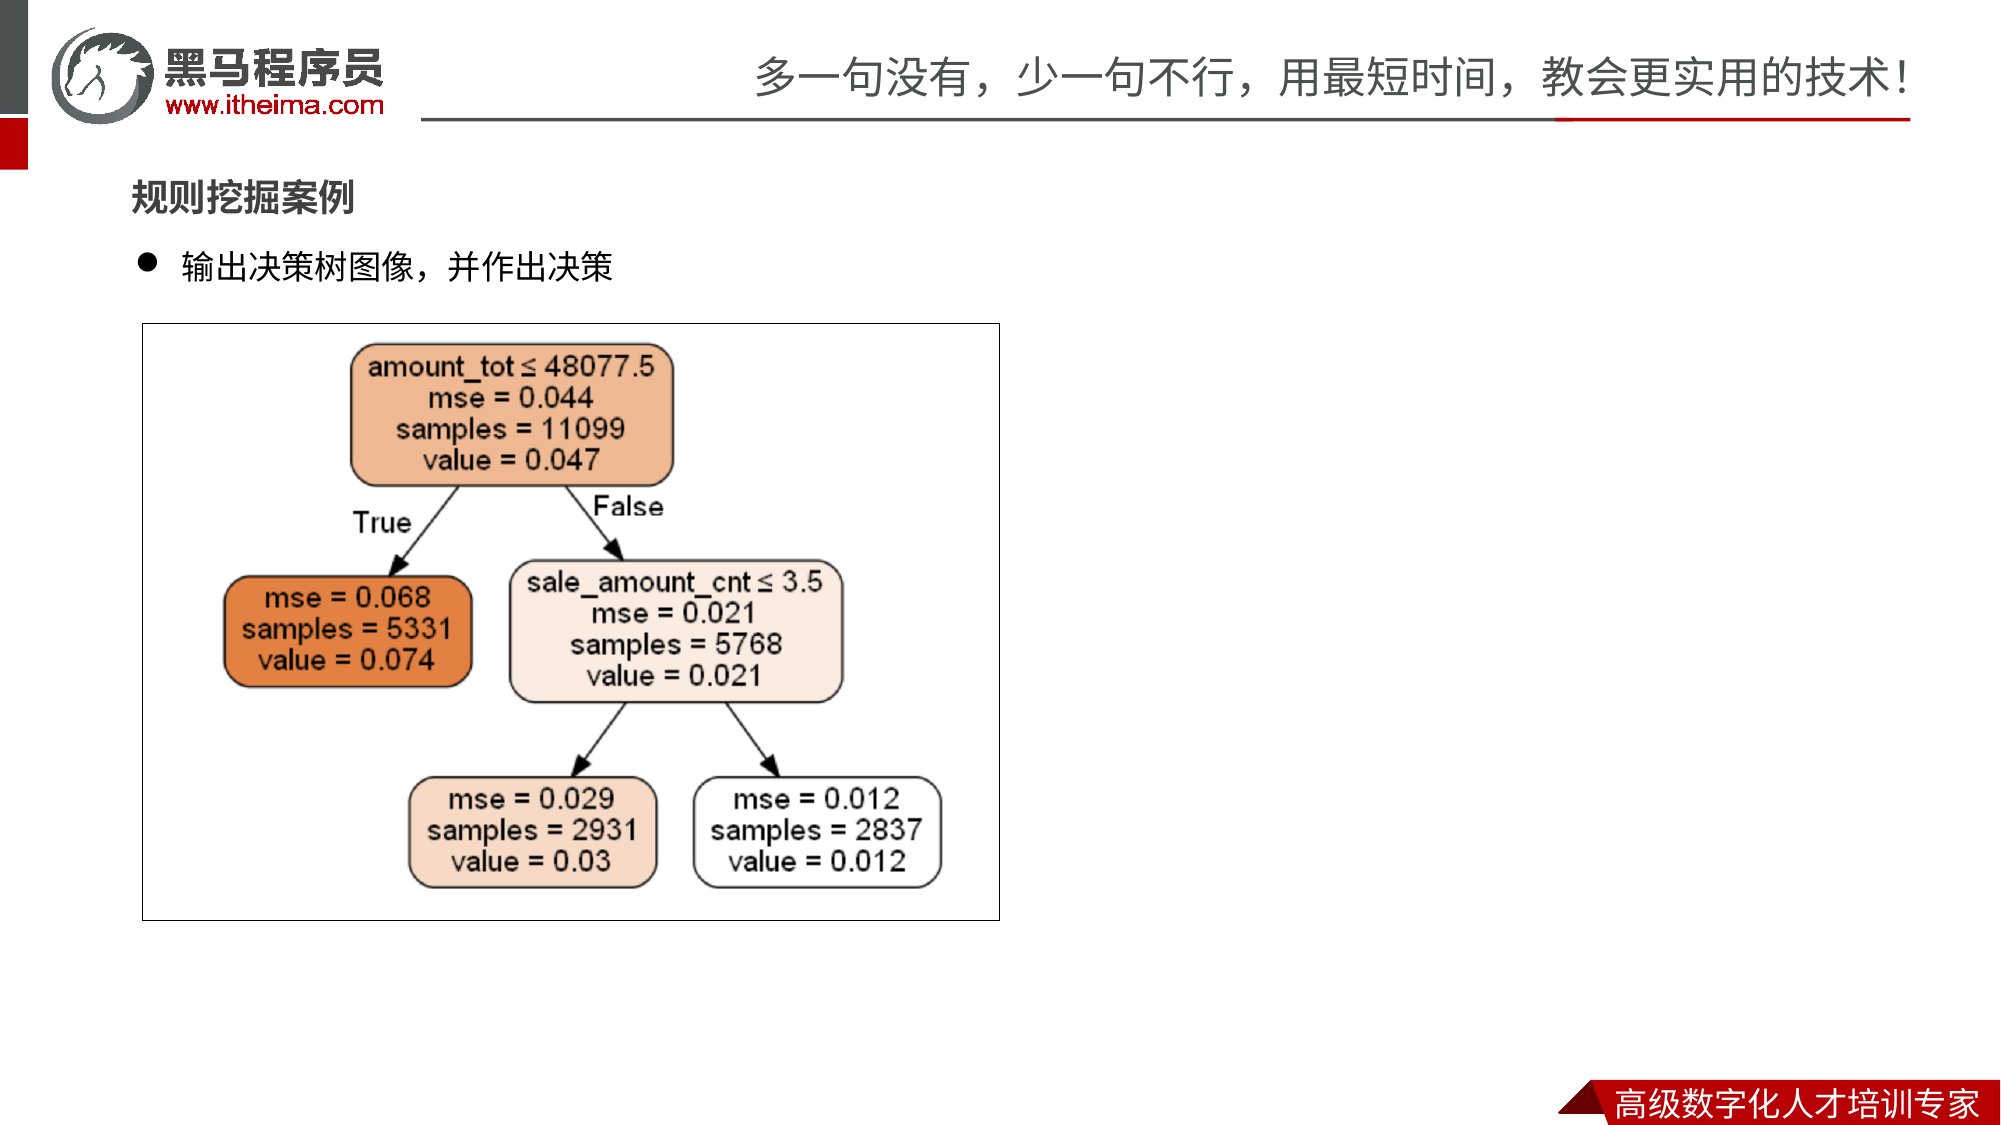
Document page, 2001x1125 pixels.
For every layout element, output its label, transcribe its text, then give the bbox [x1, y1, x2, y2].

picture [50, 26, 384, 125]
text_box 输出决策树图像，并作出决策 [120, 238, 637, 294]
picture [141, 323, 1001, 921]
list 规则挖掘案例 [116, 154, 1880, 239]
